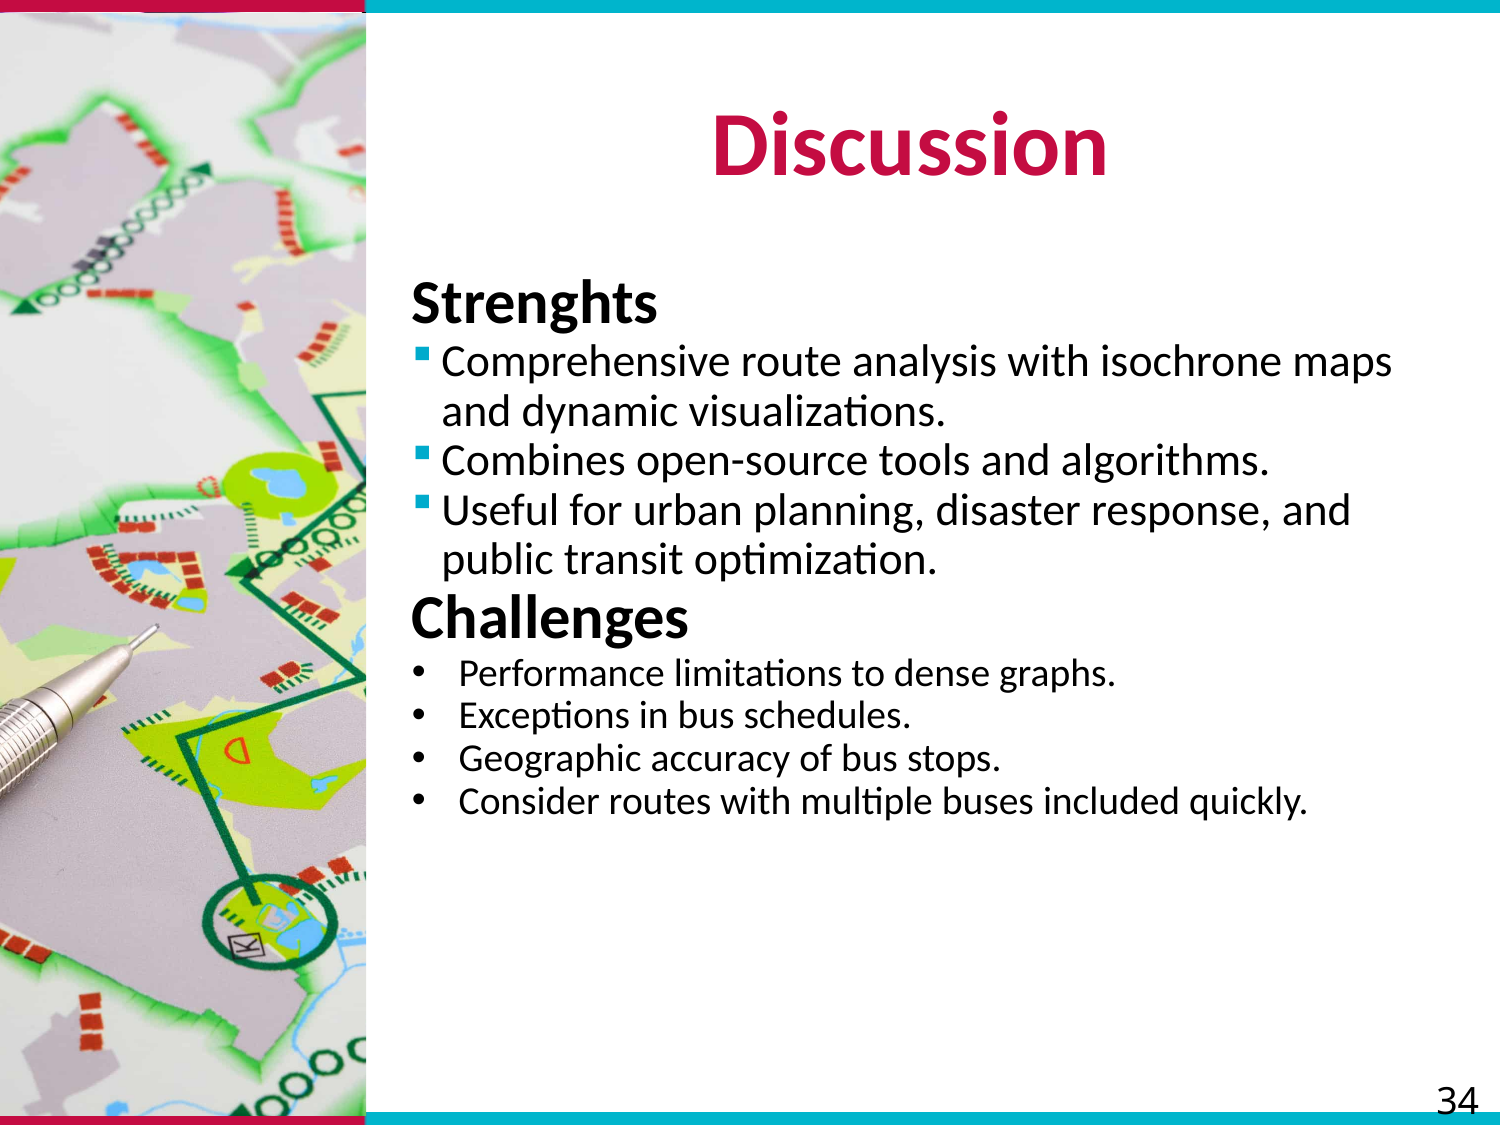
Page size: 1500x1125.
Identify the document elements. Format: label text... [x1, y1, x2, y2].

text_box 34 [1415, 1079, 1500, 1125]
picture [0, 0, 1500, 1125]
list Strenghts Comprehensive route analysis with isochrone maps and dynamic visualizations. Combines open-source tools and algorithms. Useful for urban planning, disaster response, and public transit optimization. Challenges Performance limitations to dense graphs. Exceptions in bus schedules. Geographic accuracy of bus stops. Consider routes with multiple buses included quickly. [396, 262, 1418, 1053]
title Discussion [396, 45, 1425, 233]
